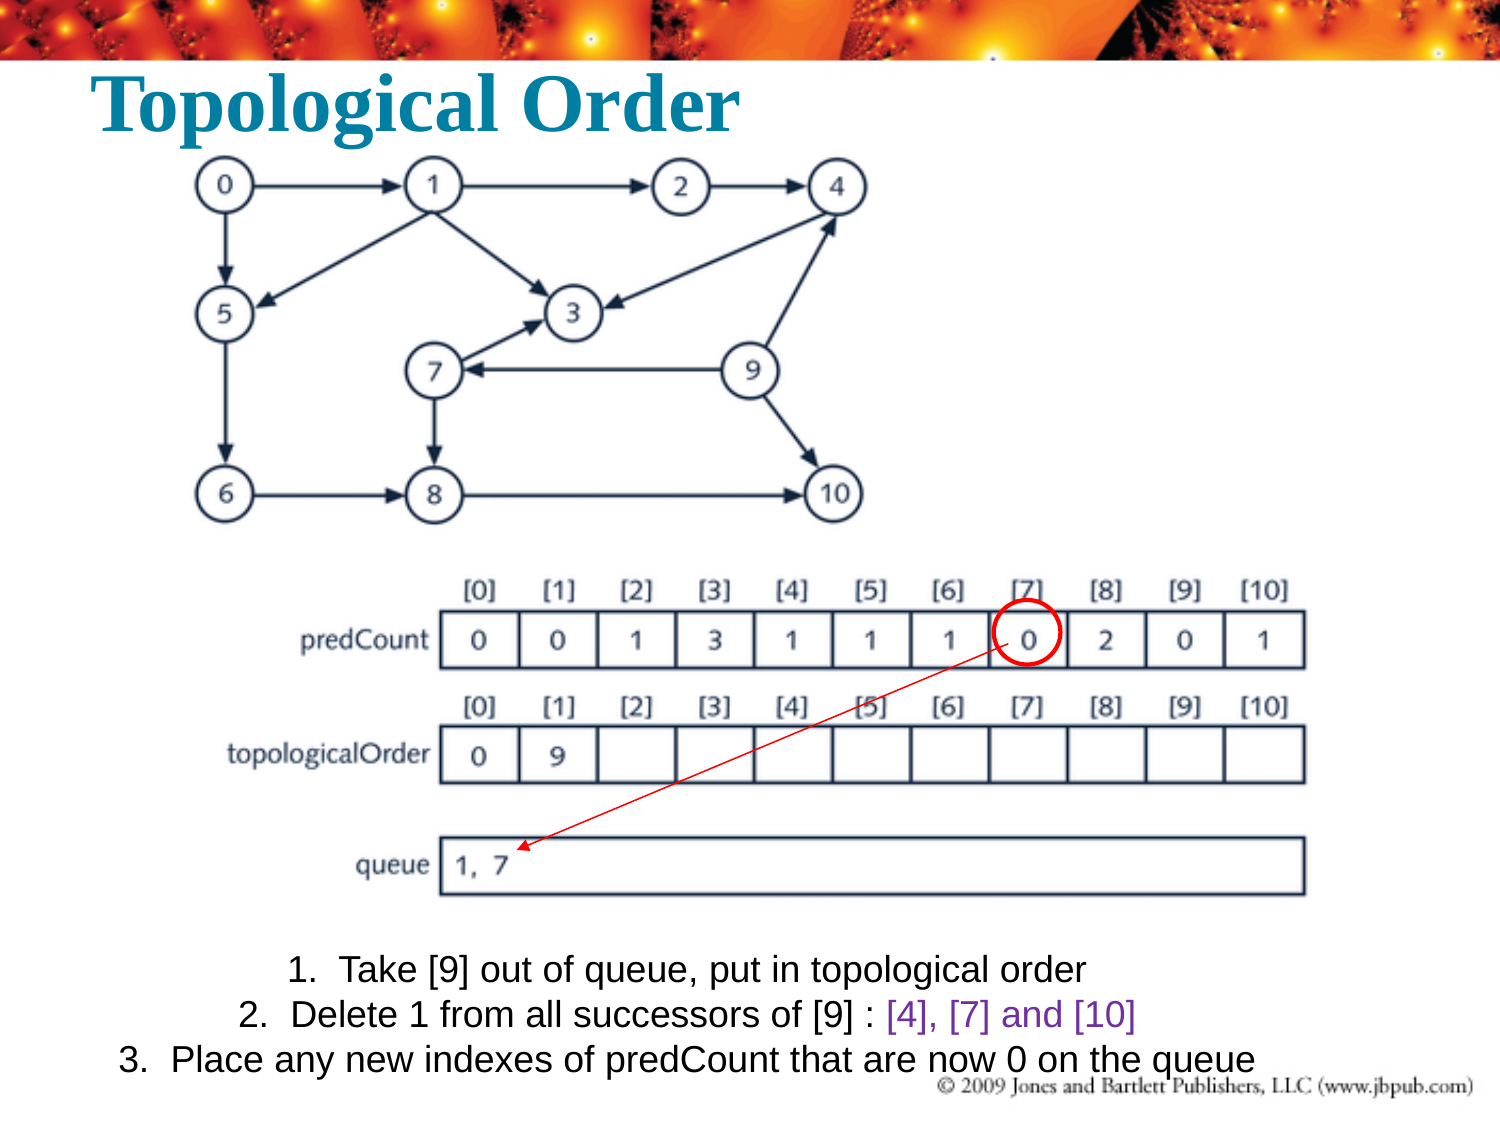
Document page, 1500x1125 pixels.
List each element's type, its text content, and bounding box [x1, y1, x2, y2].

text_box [516, 643, 1009, 851]
picture [0, 0, 1500, 1125]
title Topological Order [74, 4, 1426, 193]
text_box 1. Take [9] out of queue, put in topological order 2. Delete 1 from all successors of [9] : [4], [7] and [10] 3. Place any new indexes of predCount that are now 0 on the queue [103, 937, 1272, 1088]
